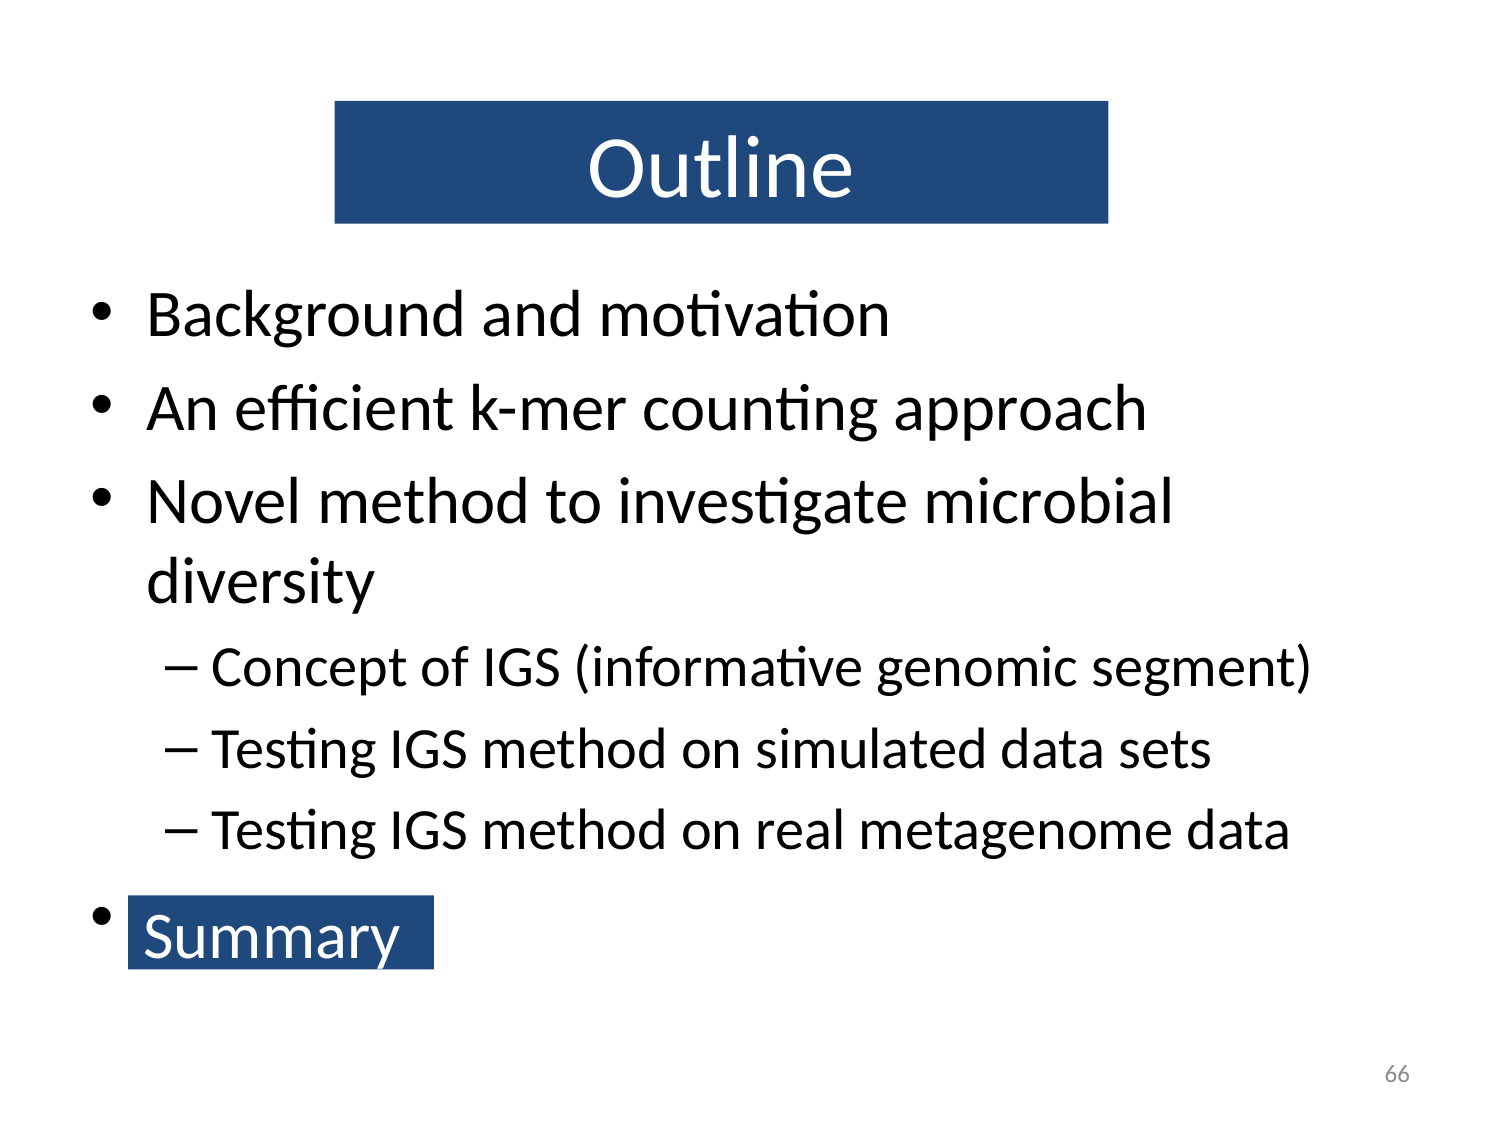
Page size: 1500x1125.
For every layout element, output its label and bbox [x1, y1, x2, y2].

slide_number [1074, 1042, 1425, 1103]
list [75, 262, 1425, 1005]
text_box [128, 895, 434, 970]
title [334, 100, 1109, 224]
